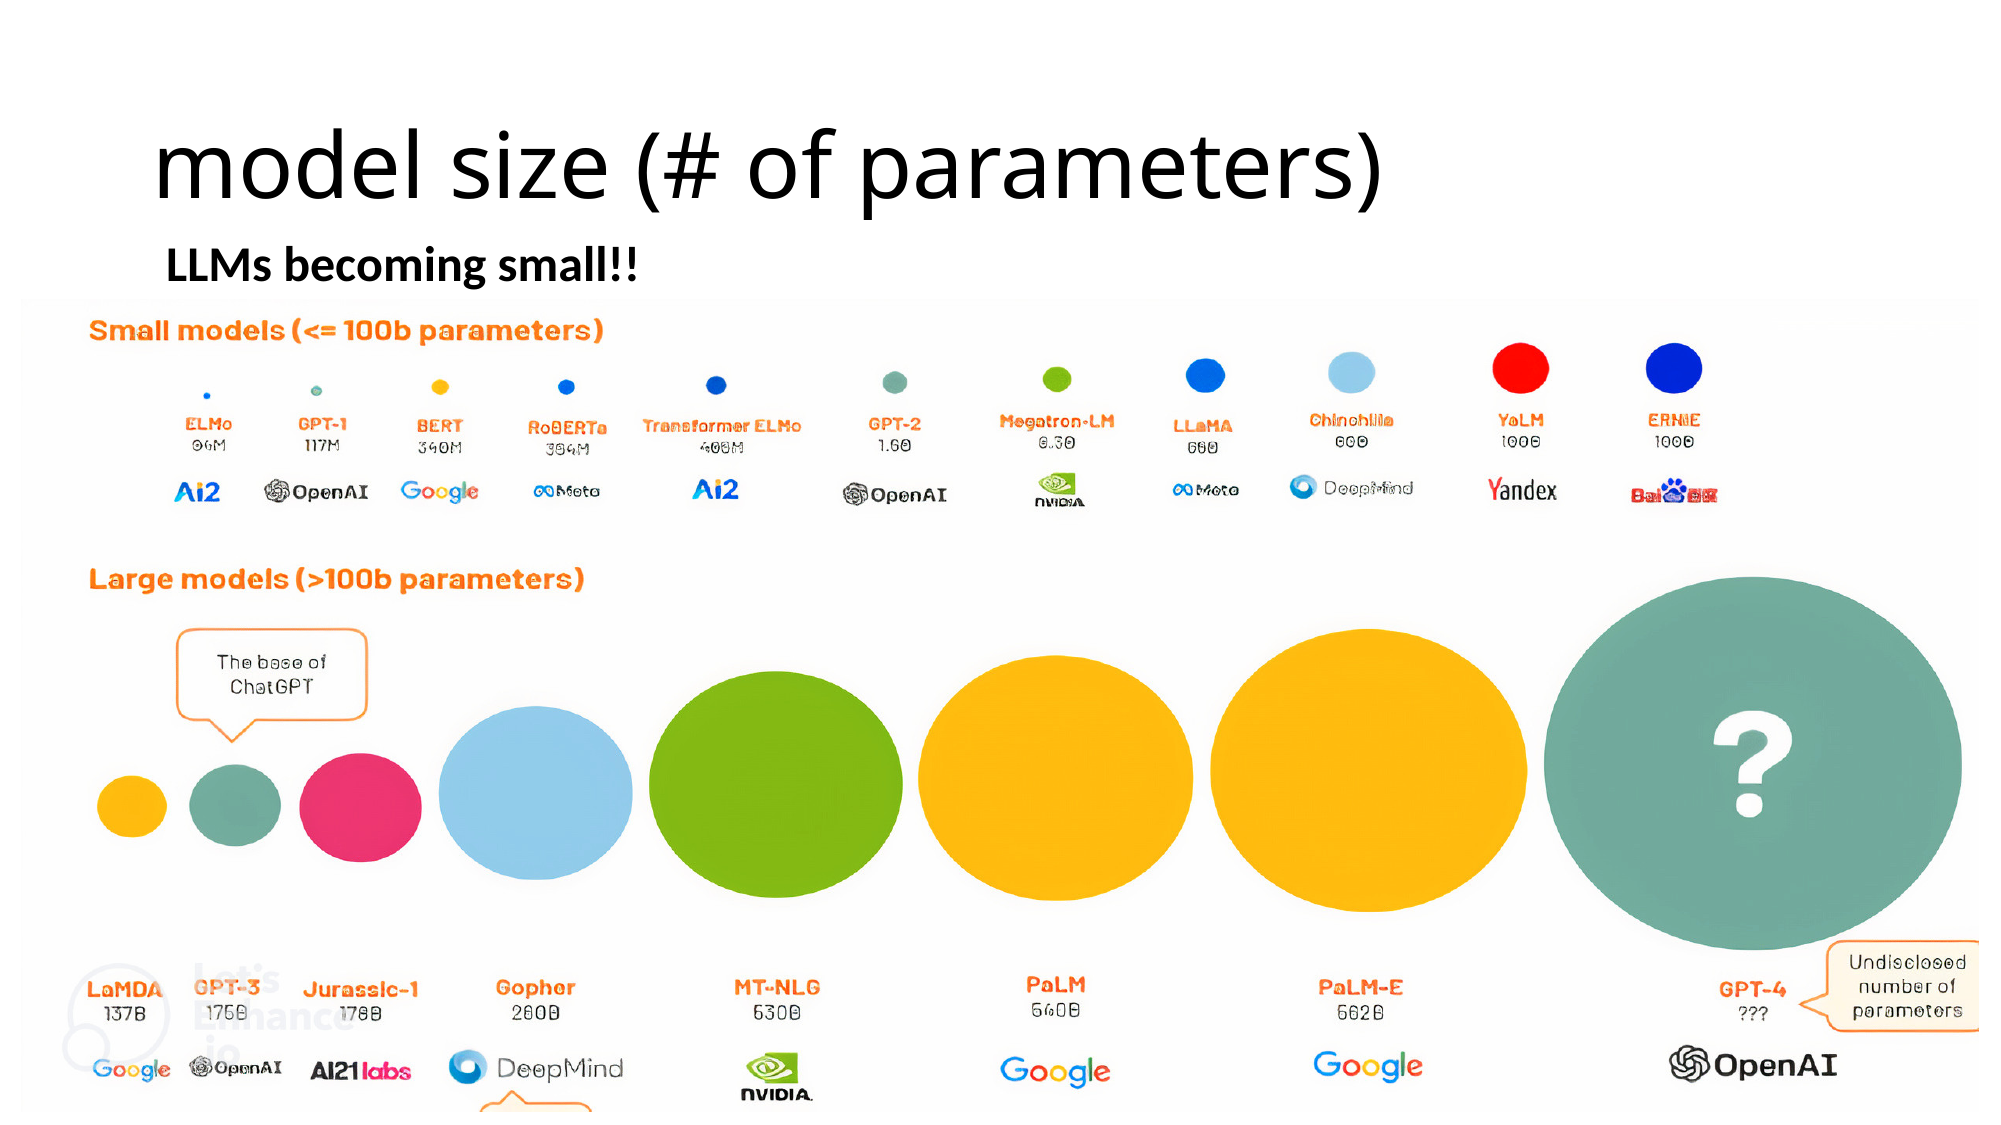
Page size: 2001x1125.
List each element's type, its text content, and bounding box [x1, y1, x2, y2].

title model size (# of parameters) [137, 59, 1863, 278]
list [20, 299, 1979, 1112]
text_box LLMs becoming small!! [151, 223, 818, 299]
